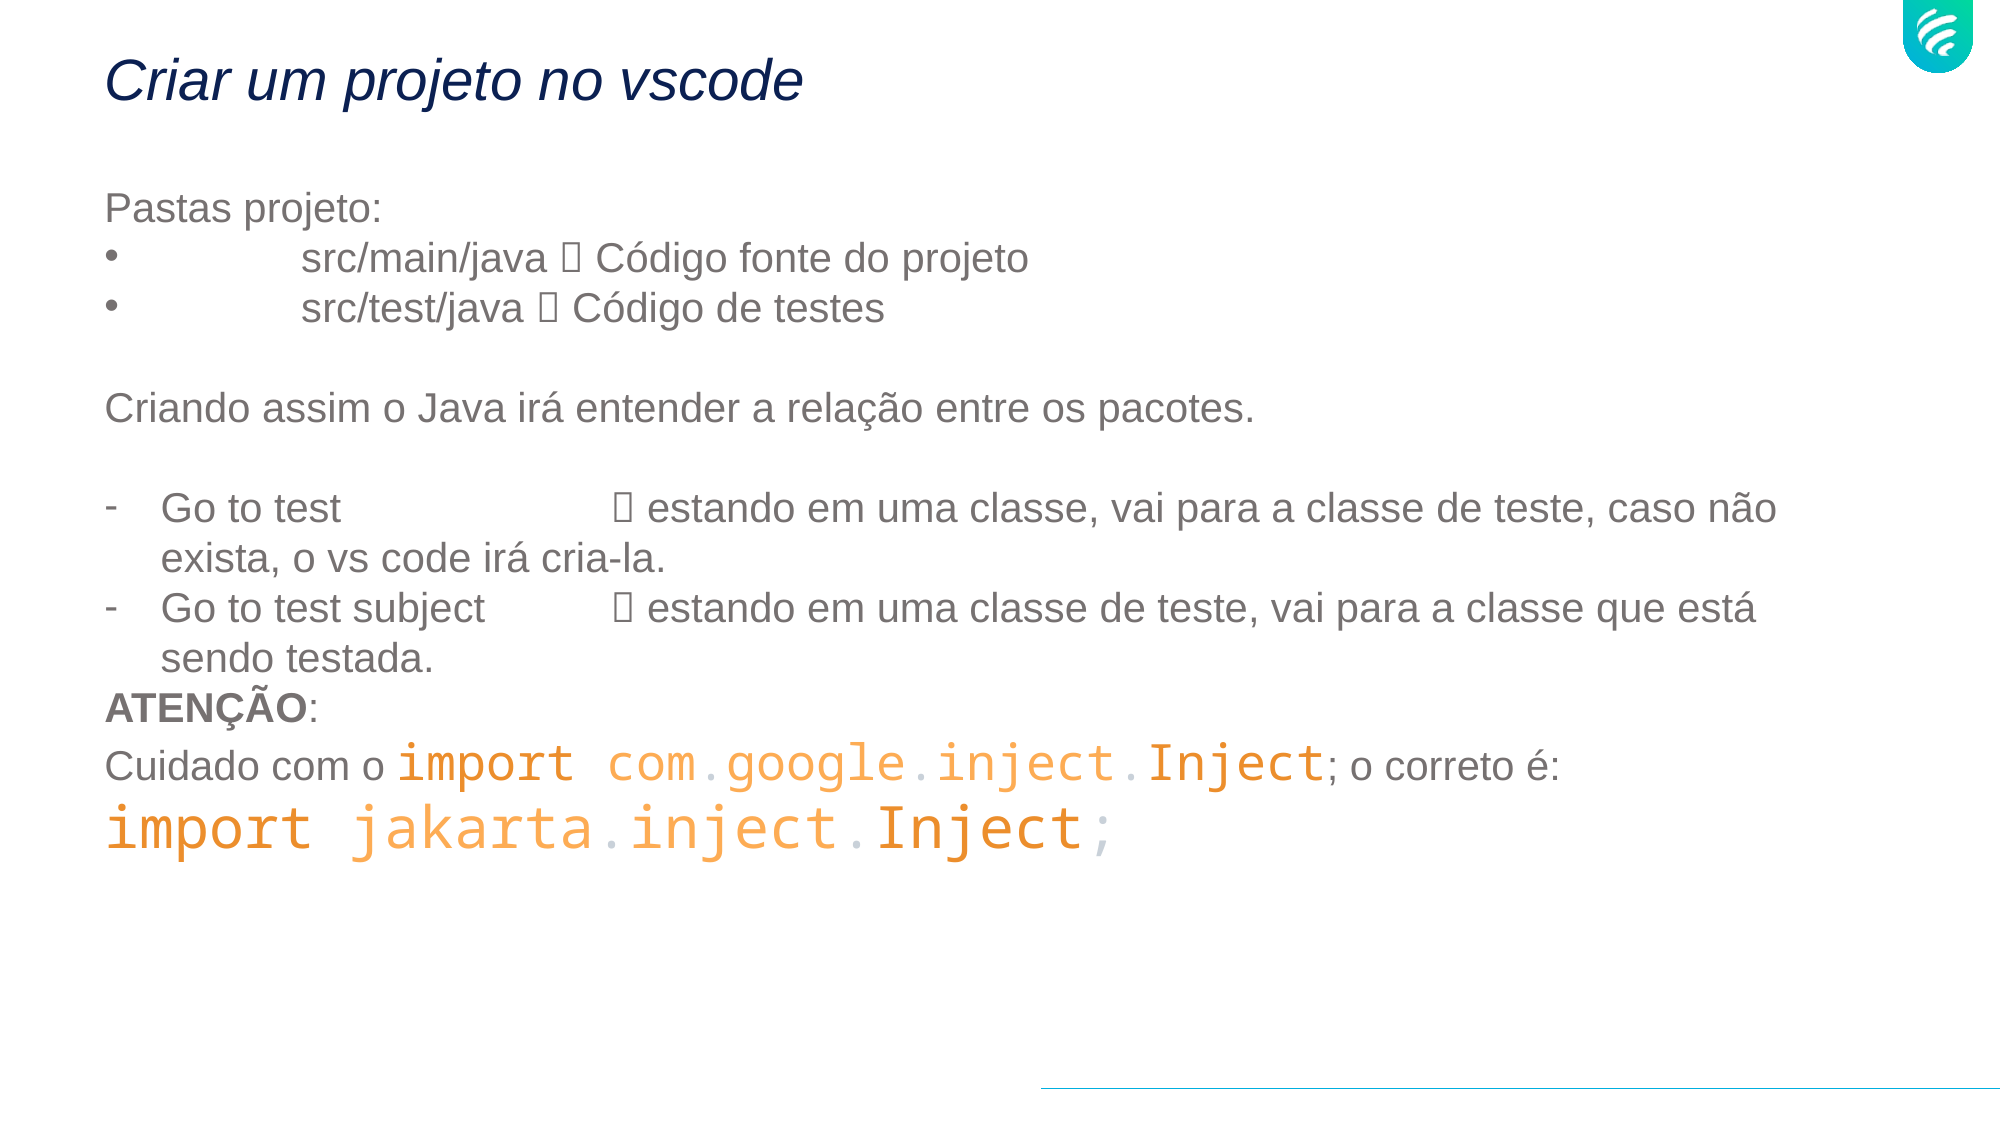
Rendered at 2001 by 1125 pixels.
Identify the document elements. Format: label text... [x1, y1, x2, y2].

picture [1917, 8, 1959, 56]
title Criar um projeto no vscode [89, 43, 1893, 159]
subtitle Pastas projeto: src/main/java  Código fonte do projeto src/test/java  Código de testes Criando assim o Java irá entender a relação entre os pacotes. Go to test  estando em uma classe, vai para a classe de teste, caso não exista, o vs code irá cria-la. Go to test subject  estando em uma classe de teste, vai para a classe que está sendo testada. ATENÇÃO: Cuidado com o import com.google.inject.Inject; o correto é: import jakarta.inject.Inject; [89, 173, 1893, 1050]
